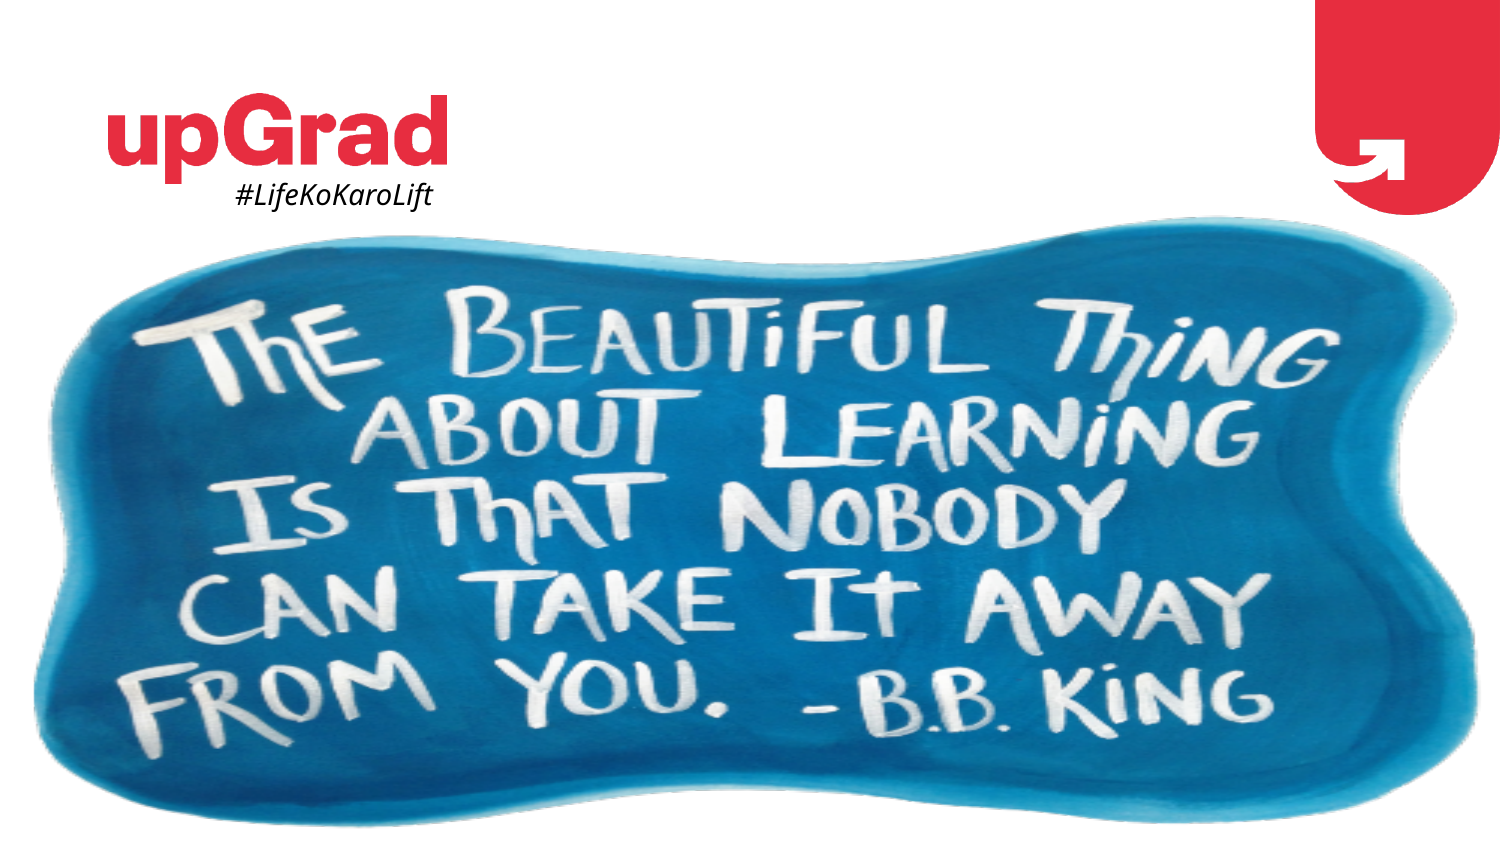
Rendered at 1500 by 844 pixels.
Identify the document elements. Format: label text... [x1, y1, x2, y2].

picture [108, 93, 447, 184]
picture [33, 0, 1500, 844]
text_box #LifeKoKaroLift [189, 117, 462, 186]
